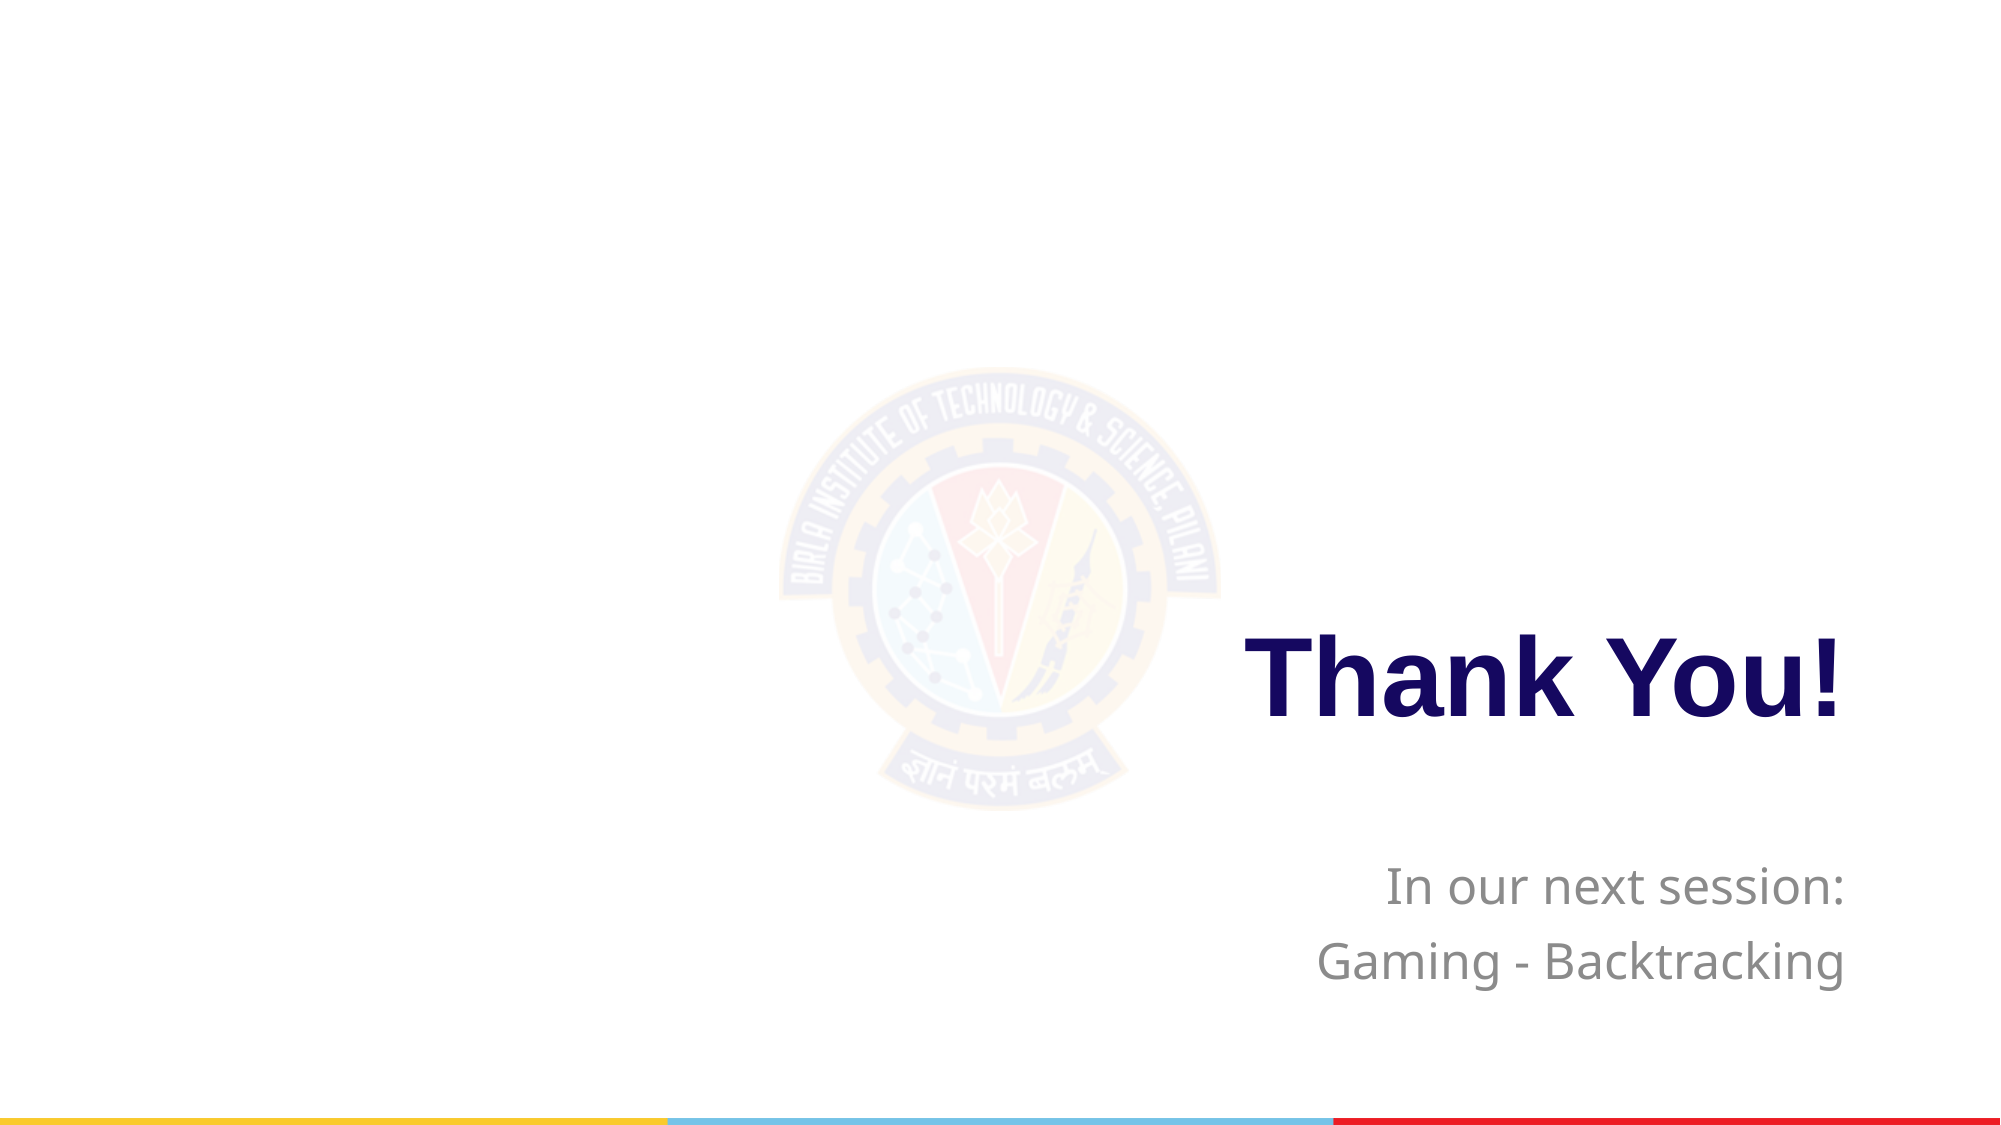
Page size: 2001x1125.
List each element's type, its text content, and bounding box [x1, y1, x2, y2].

title Thank You! [136, 600, 1862, 749]
picture [0, 1118, 2000, 1125]
list In our next session: Gaming - Backtracking [136, 853, 1862, 1100]
